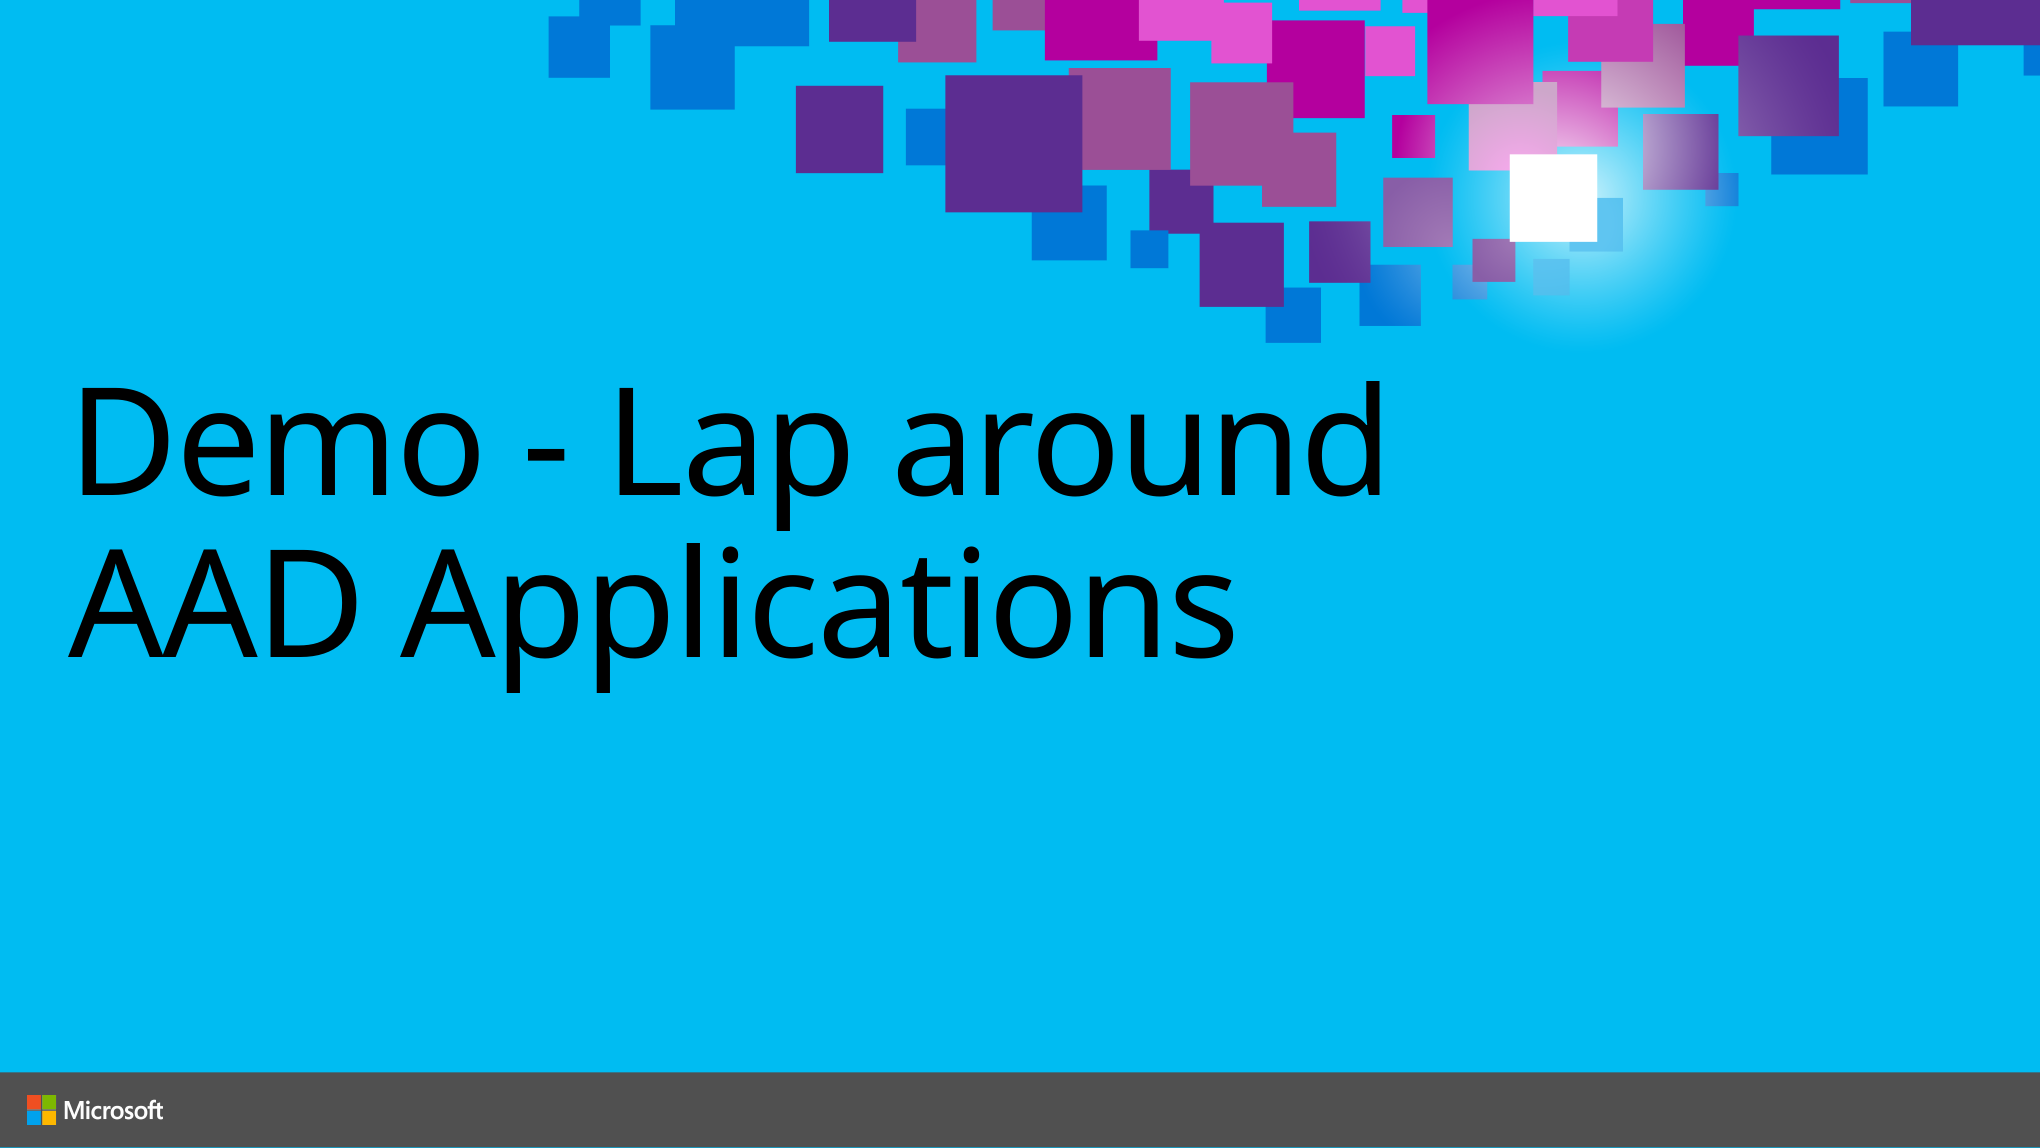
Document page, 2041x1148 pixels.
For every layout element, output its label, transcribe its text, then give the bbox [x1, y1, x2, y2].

picture [1310, 222, 1420, 325]
picture [797, 86, 883, 172]
picture [27, 1095, 163, 1125]
picture [907, 0, 1415, 342]
picture [550, 0, 640, 77]
picture [1384, 0, 1867, 331]
picture [1300, 0, 1380, 10]
picture [830, 0, 976, 62]
picture [1393, 116, 1435, 157]
picture [651, 0, 808, 108]
title Demo - Lap around AAD Applications [45, 350, 1695, 708]
picture [1851, 0, 2040, 105]
